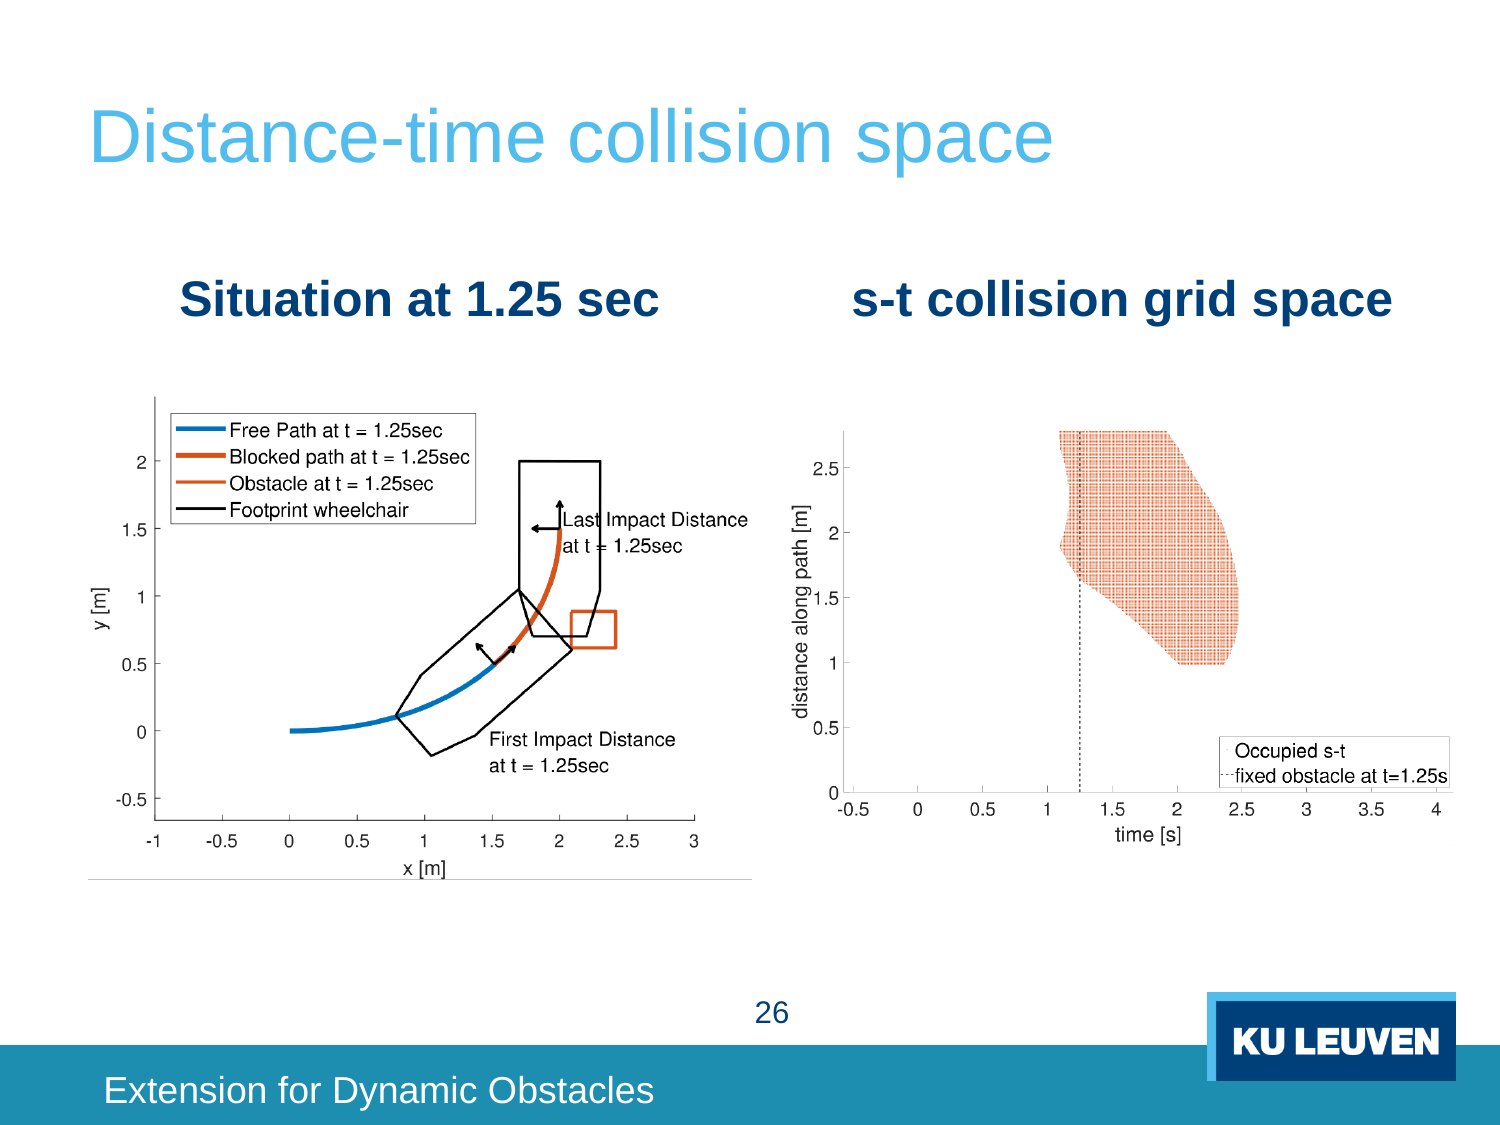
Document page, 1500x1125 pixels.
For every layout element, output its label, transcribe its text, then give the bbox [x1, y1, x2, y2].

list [88, 394, 752, 883]
title Distance-time collision space [88, 29, 1456, 178]
slide_number 26 [695, 992, 849, 1040]
picture [1207, 992, 1456, 1081]
list Situation at 1.25 sec [88, 221, 752, 327]
text_box Extension for Dynamic Obstacles [88, 1058, 1046, 1119]
list s-t collision grid space [791, 221, 1454, 327]
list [791, 430, 1455, 847]
